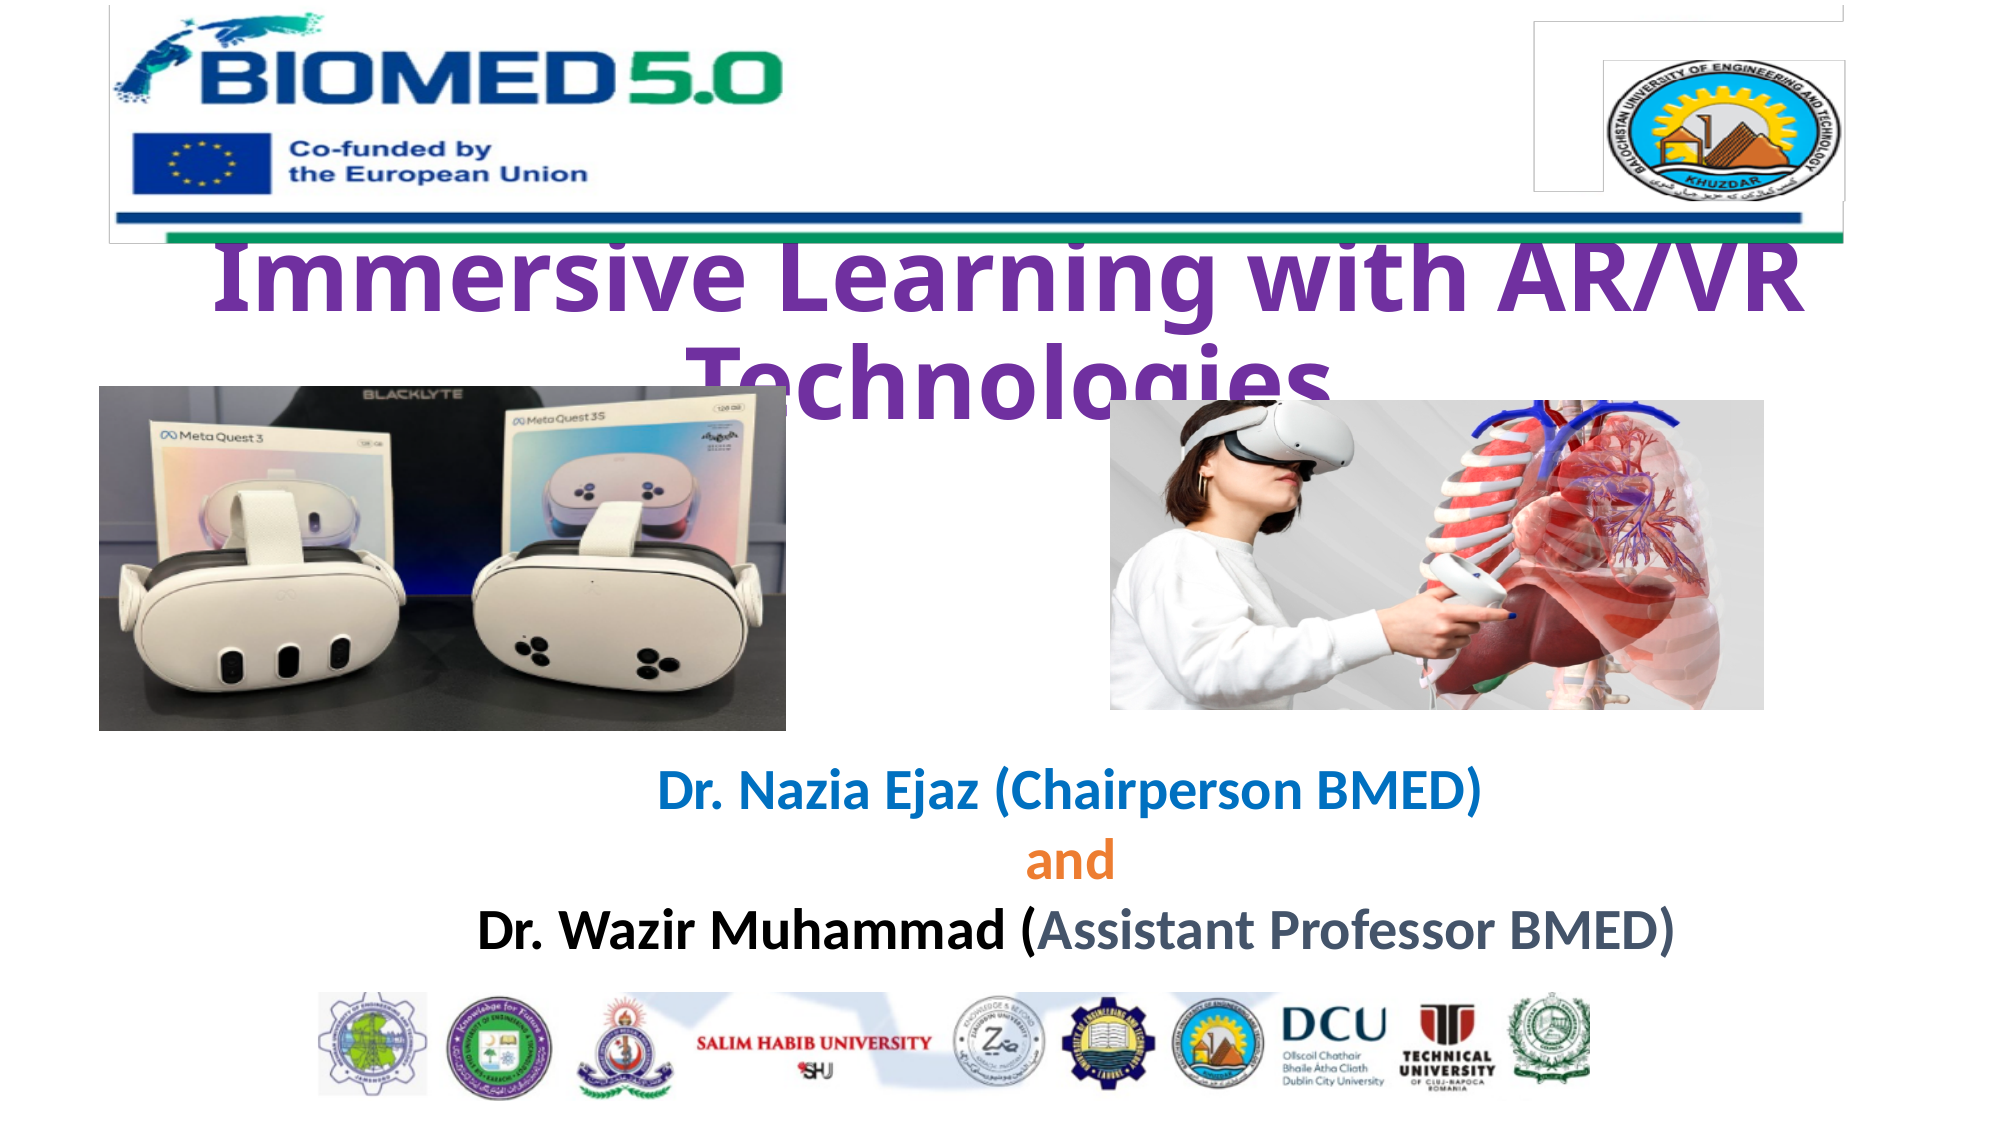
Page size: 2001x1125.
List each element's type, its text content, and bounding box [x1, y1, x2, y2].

picture [317, 992, 1590, 1101]
picture [99, 386, 786, 731]
title Immersive Learning with AR/VR Technologies [9, 265, 2000, 401]
picture [99, 5, 1856, 247]
picture [1109, 400, 1764, 710]
text_box Dr. Nazia Ejaz (Chairperson BMED) and Dr. Wazir Muhammad (Assistant Professor BMED) [391, 743, 1764, 969]
